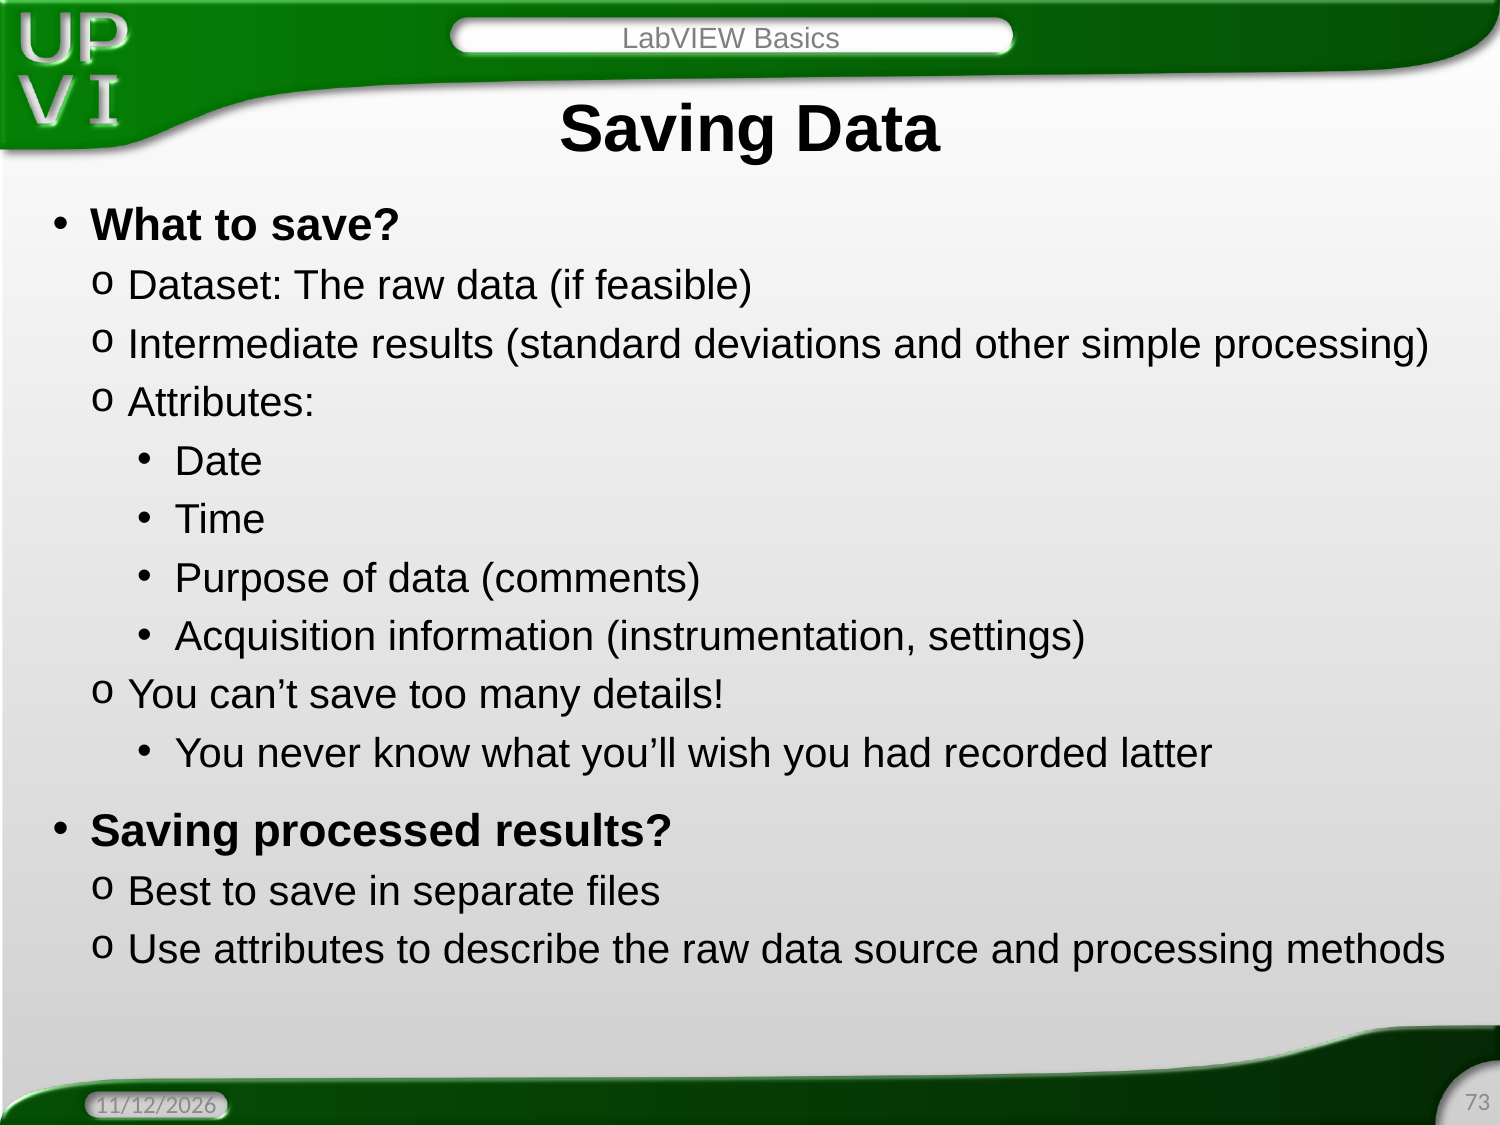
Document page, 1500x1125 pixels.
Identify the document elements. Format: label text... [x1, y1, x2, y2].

list What to save? Dataset: The raw data (if feasible) Intermediate results (standard deviations and other simple processing) Attributes: Date Time Purpose of data (comments) Acquisition information (instrumentation, settings) You can’t save too many details! You never know what you’ll wish you had recorded latter Saving processed results? Best to save in separate files Use attributes to describe the raw data source and processing methods [37, 187, 1463, 1005]
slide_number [75, 1073, 238, 1125]
picture [0, 0, 1500, 1125]
footer LabVIEW Basics [450, 6, 1013, 67]
slide_number 73 [1155, 1069, 1500, 1125]
title Saving Data [75, 75, 1425, 175]
